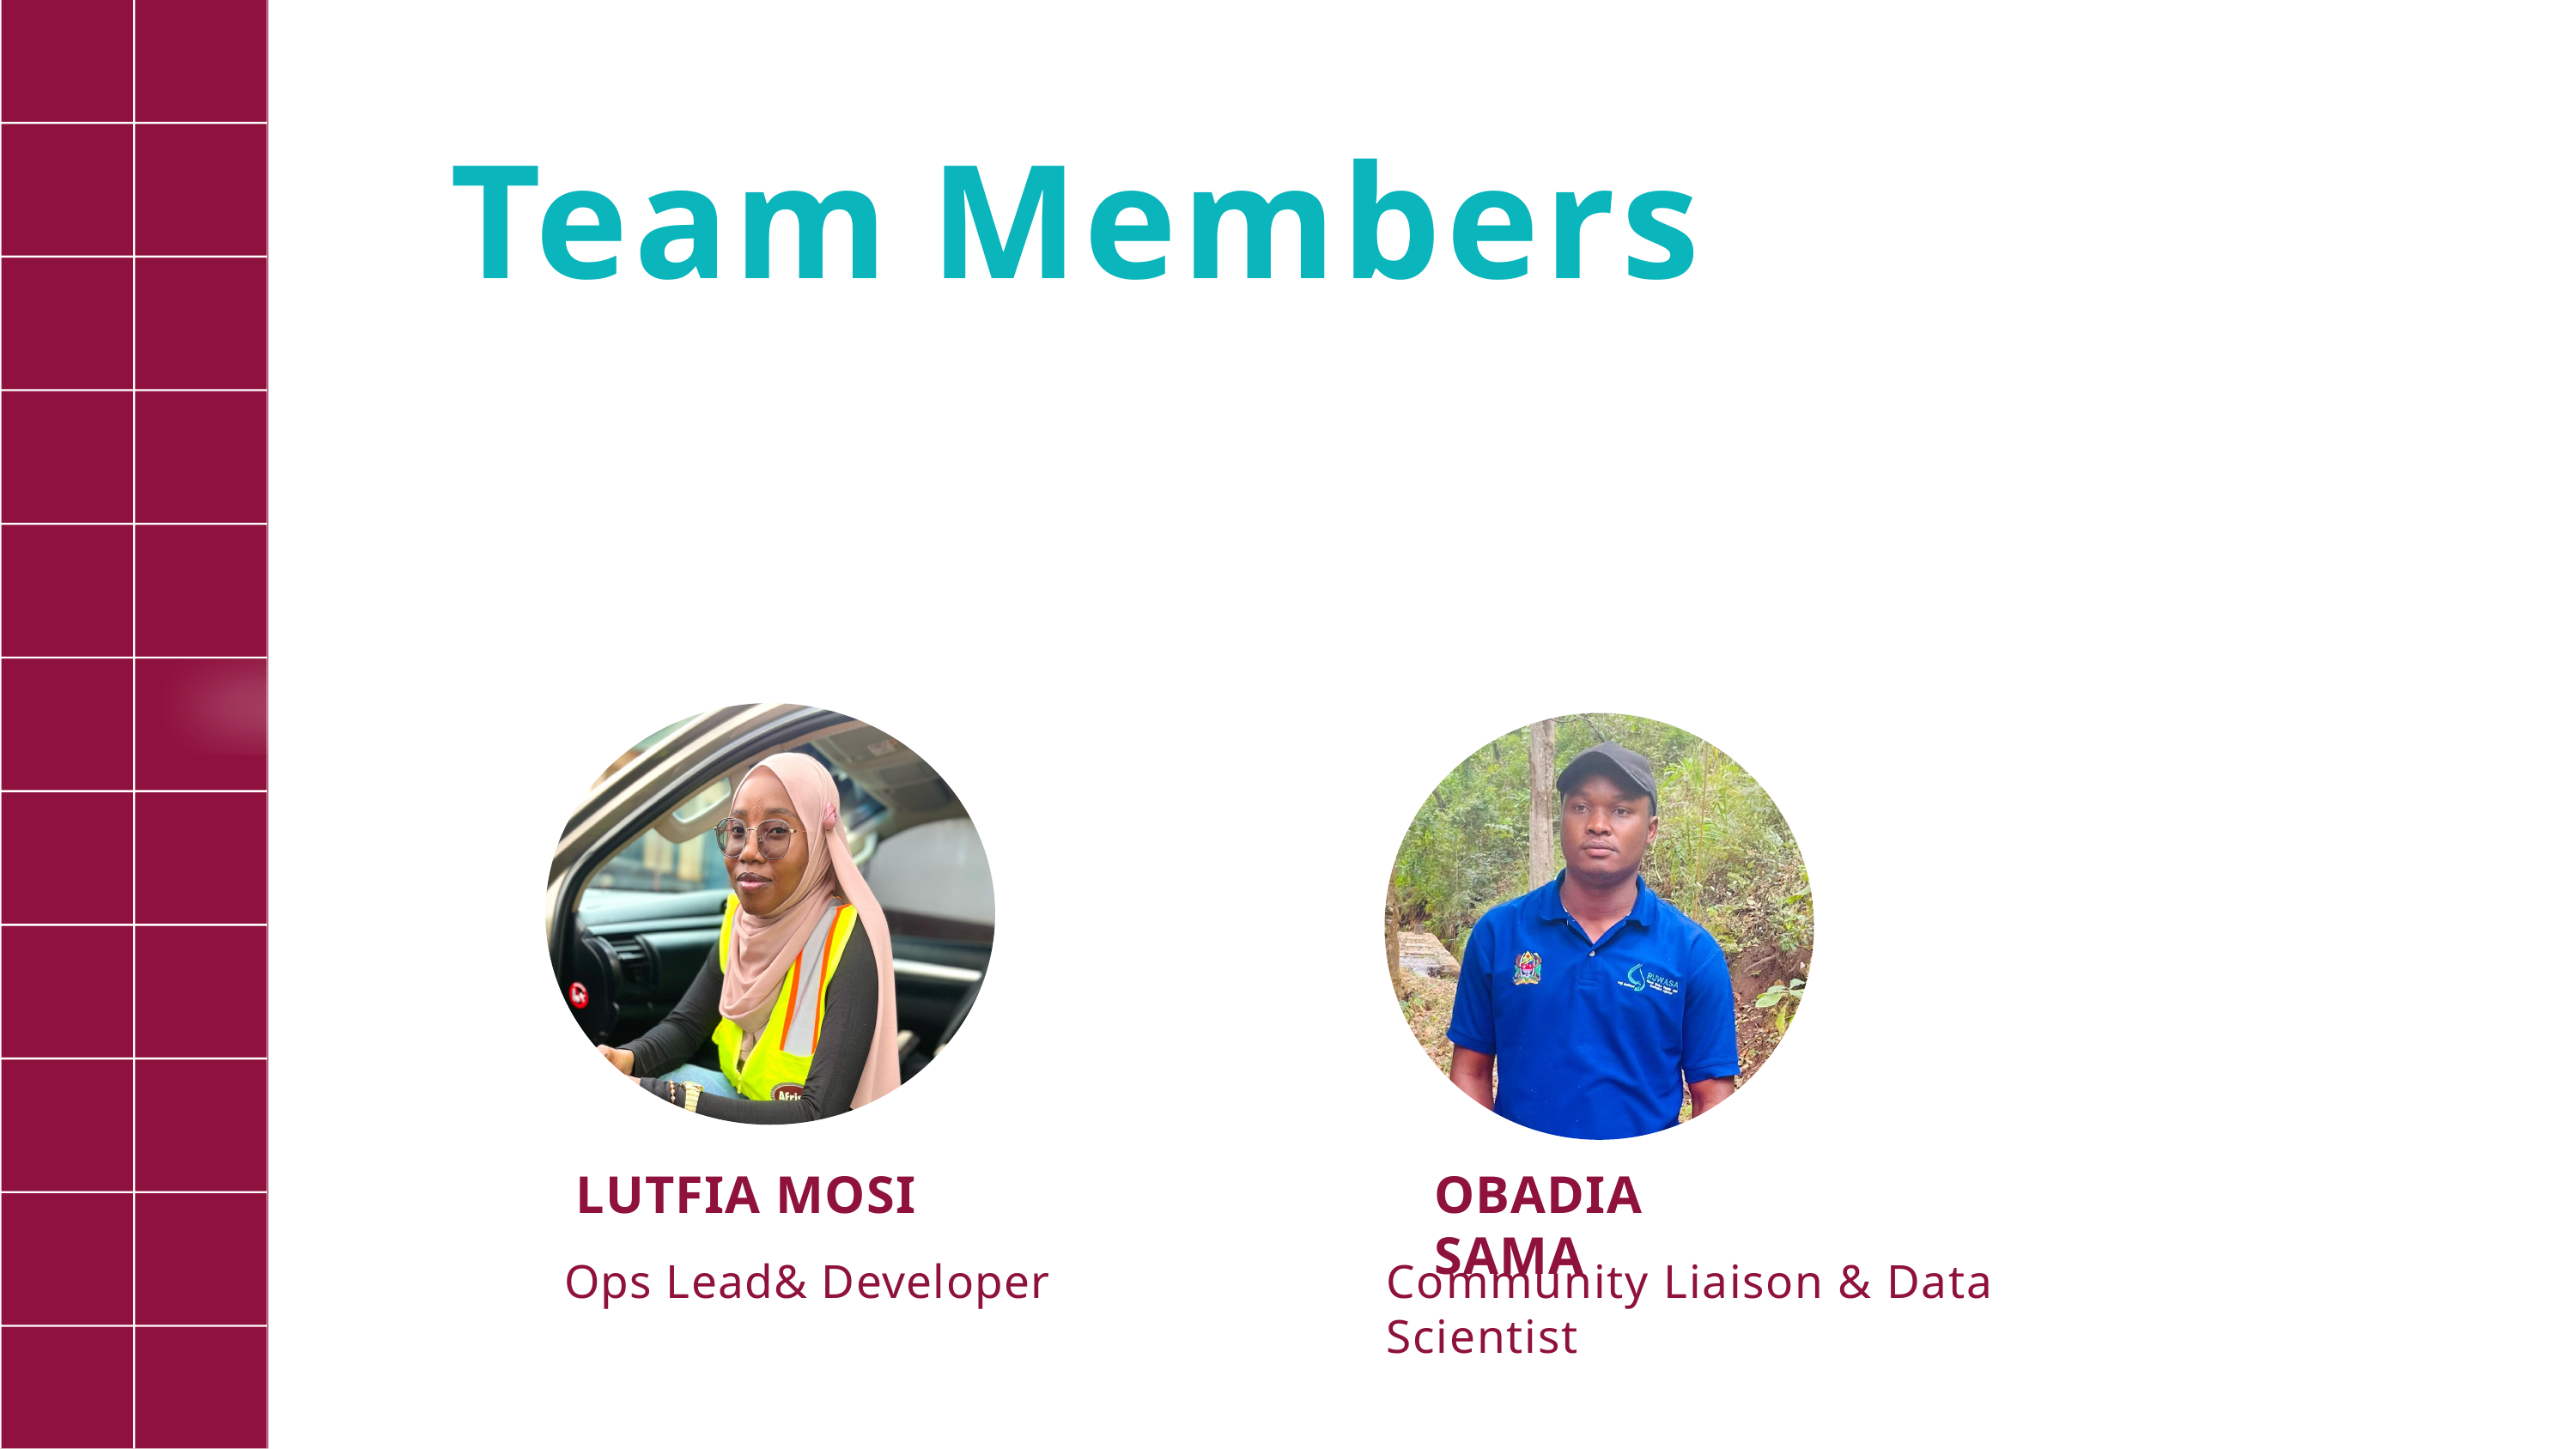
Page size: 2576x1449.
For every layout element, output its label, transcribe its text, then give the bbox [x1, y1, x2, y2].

text_box Ops Lead& Developer [562, 1251, 1052, 1308]
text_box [0, 0, 269, 1449]
text_box LUTFIA MOSI [574, 1161, 941, 1224]
picture [544, 702, 996, 1125]
text_box OBADIA SAMA [1431, 1161, 1799, 1251]
title Team Members [448, 119, 1991, 364]
picture [1384, 712, 1814, 1141]
text_box Community Liaison & Data Scientist [1384, 1251, 2190, 1363]
